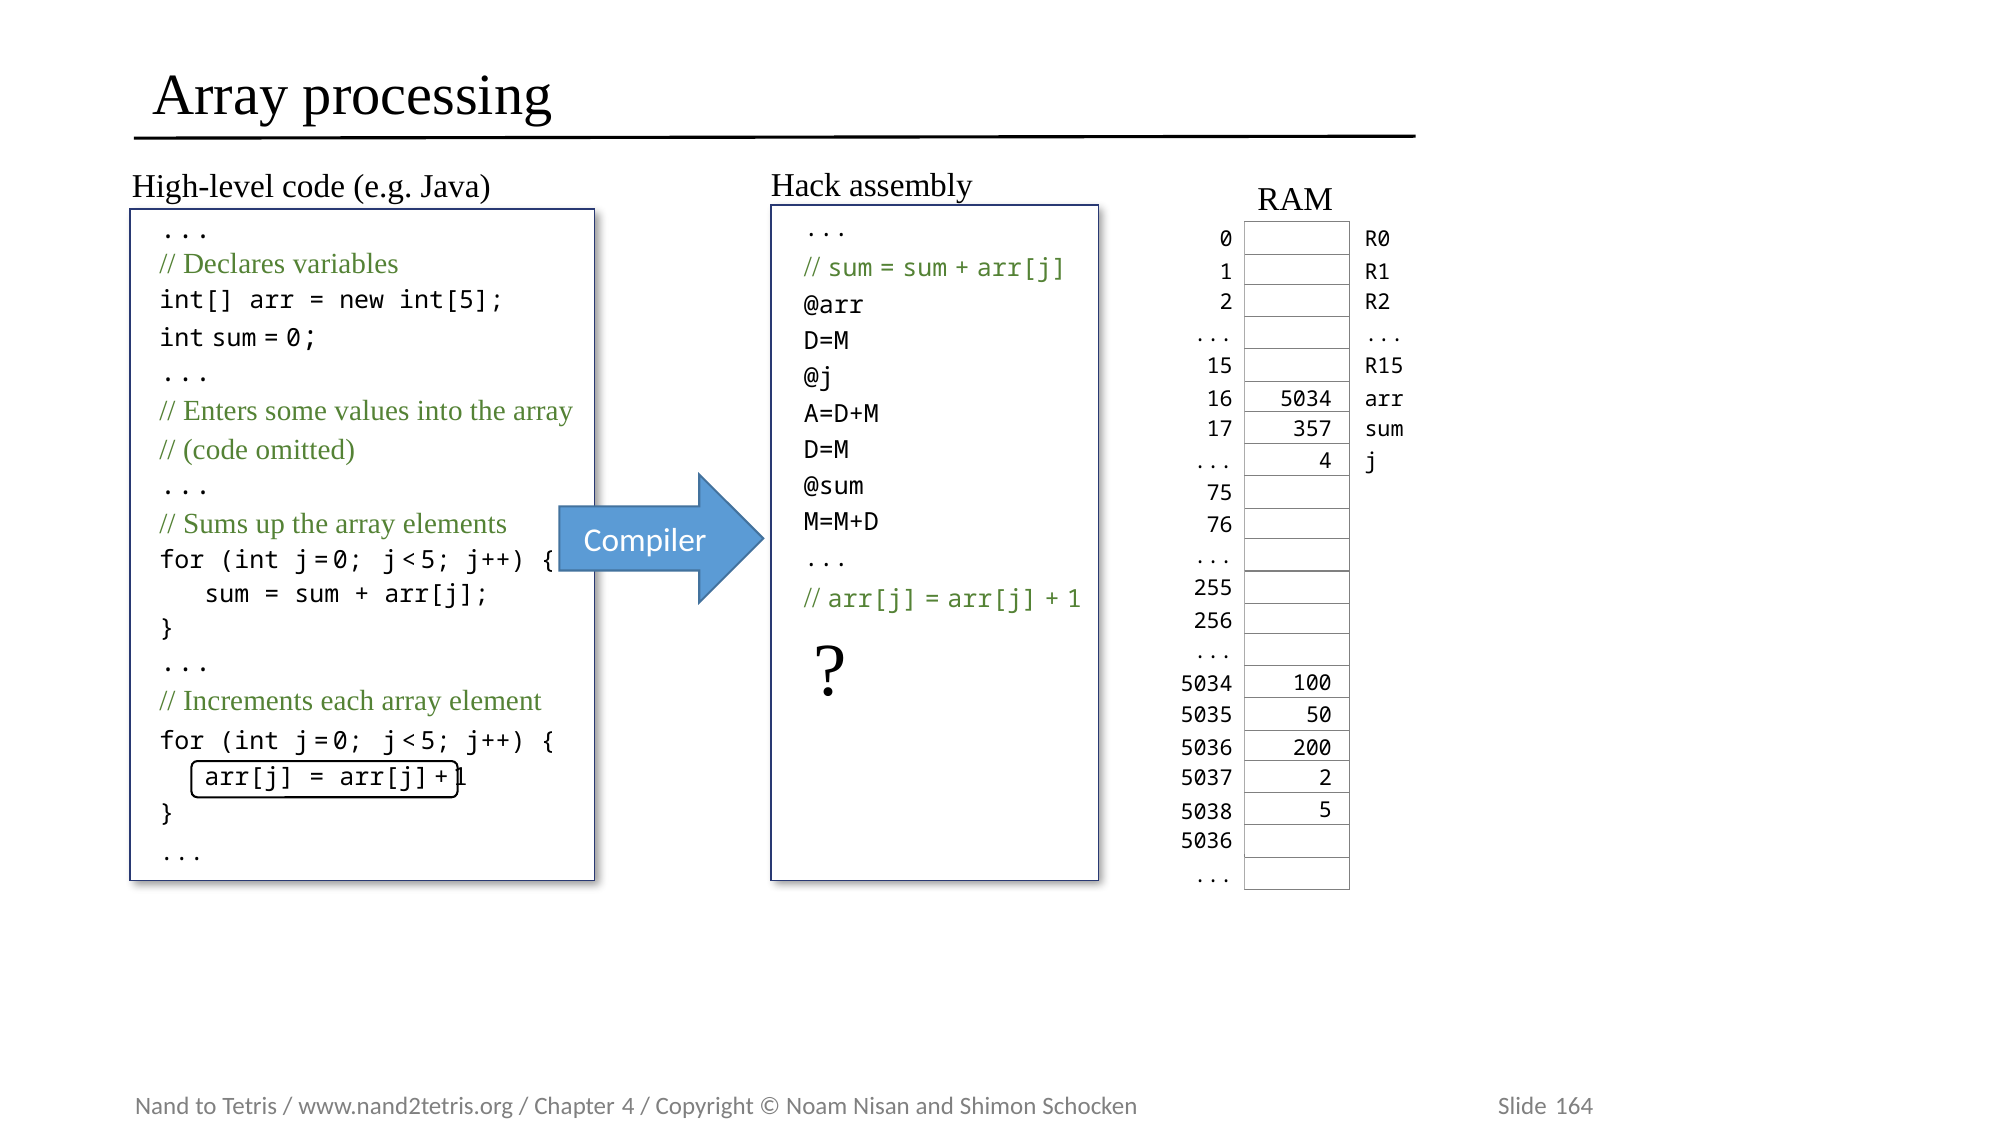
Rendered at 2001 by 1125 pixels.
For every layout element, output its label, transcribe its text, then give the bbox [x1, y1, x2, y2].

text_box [1139, 169, 1431, 890]
text_box High-level code (e.g. Java) [116, 157, 560, 229]
title Array processing [137, 48, 1417, 144]
text_box ... // sum = sum + arr[j] @arr D=M @j A=D+M D=M @sum M=M+D ... // arr[j] = arr[j] + 1 [770, 219, 1099, 881]
text_box [190, 760, 459, 799]
text_box ... // Declares variables int[] arr = new int[5]; int sum = 0; ... // Enters some values into the array // (code omitted) ... // Sums up the array elements for (int j = 0; j < 5; j++) { sum = sum + arr[j]; } ... // Increments each array element for (int j = 0; j < 5; j++) { arr[j] = arr[j] + 1 } ... [129, 208, 595, 881]
text_box Hack assembly [755, 155, 1199, 219]
text_box Compiler [558, 472, 765, 605]
text_box ? [798, 612, 882, 718]
